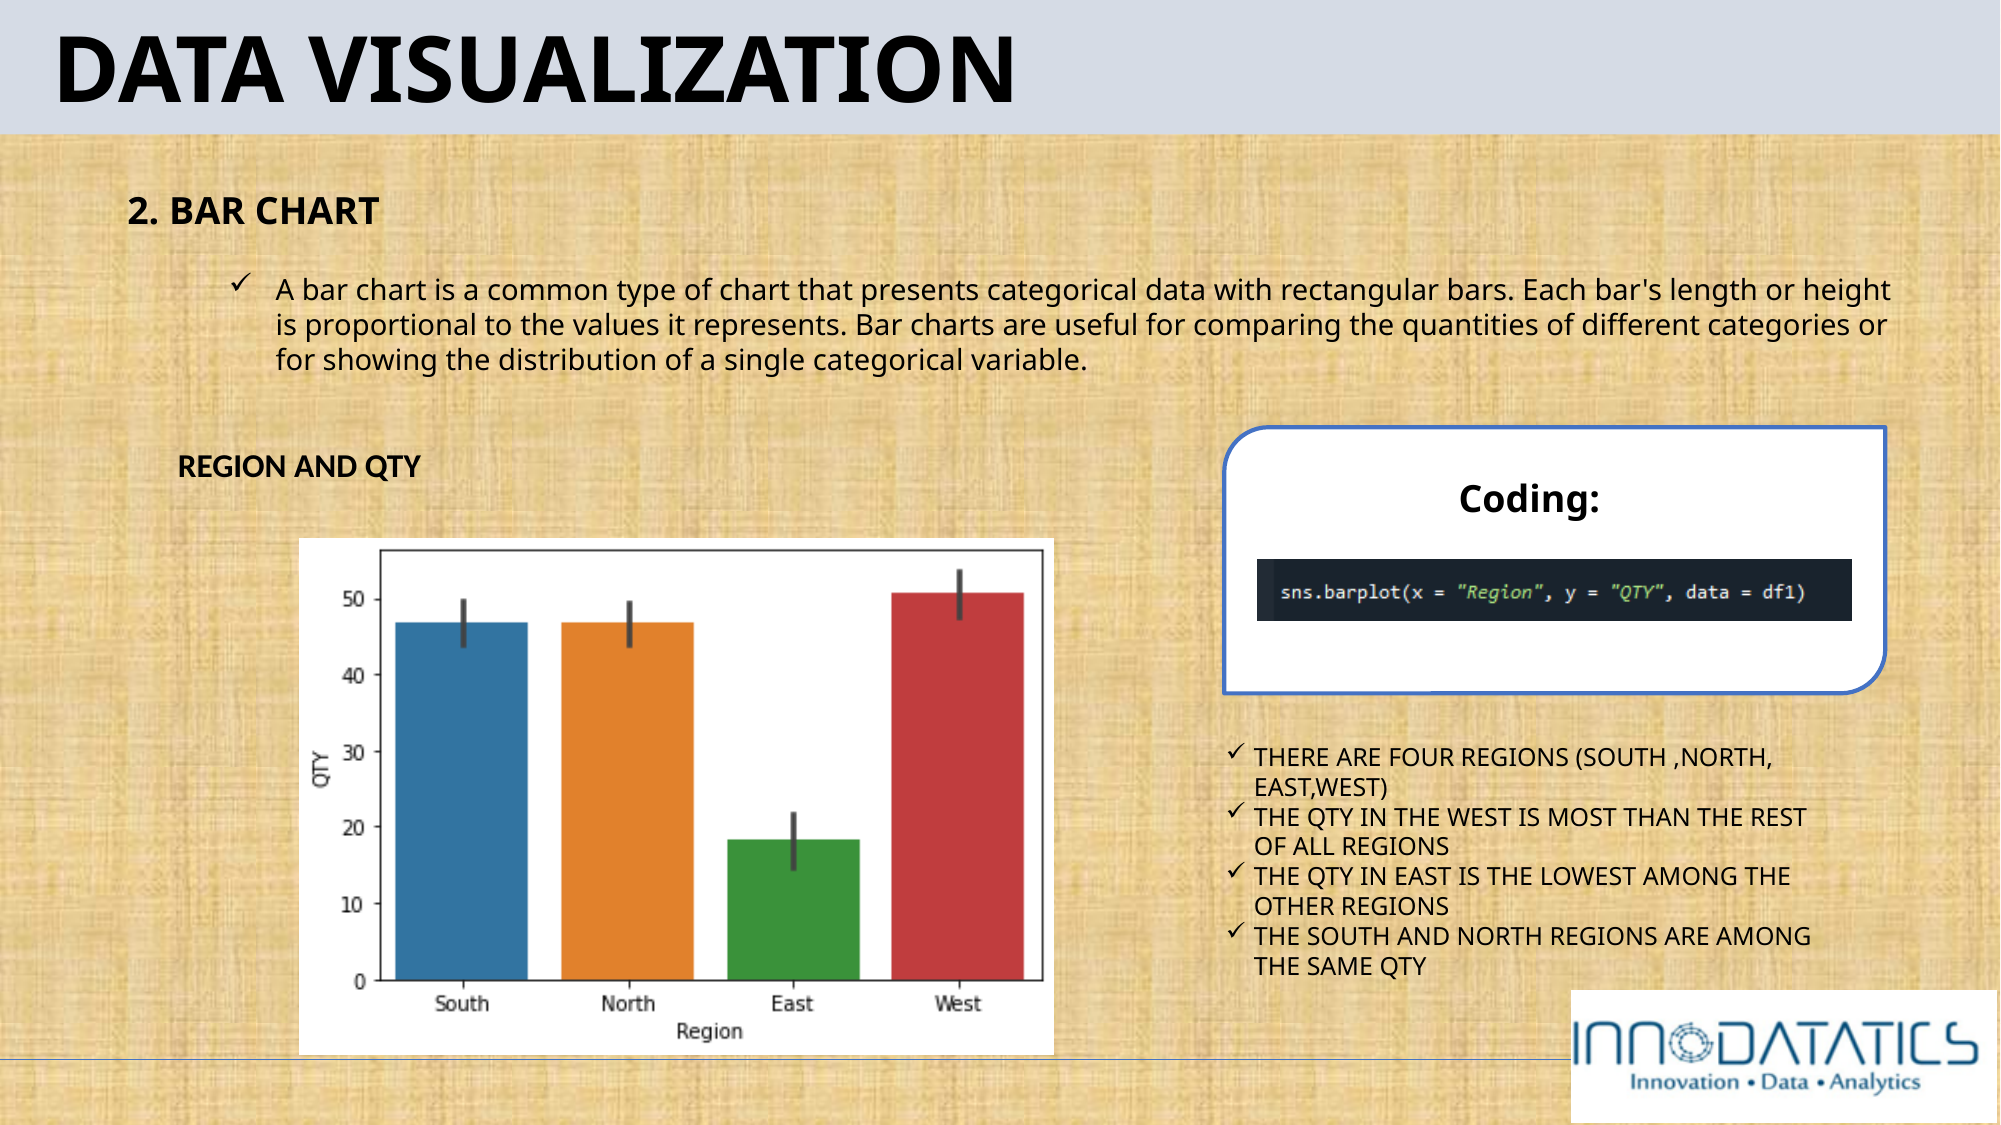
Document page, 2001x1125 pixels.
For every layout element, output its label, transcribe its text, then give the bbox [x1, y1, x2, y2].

title DATA VISUALIZATION [37, 0, 1763, 175]
text_box [1222, 425, 1888, 696]
text_box Coding: [1443, 467, 1700, 528]
text_box 2. BAR CHART [112, 171, 487, 247]
text_box THERE ARE FOUR REGIONS (SOUTH ,NORTH, EAST,WEST) THE QTY IN THE WEST IS MOST THAN THE REST OF ALL REGIONS THE QTY IN EAST IS THE LOWEST AMONG THE OTHER REGIONS THE SOUTH AND NORTH REGIONS ARE AMONG THE SAME QTY [1210, 733, 1858, 988]
text_box REGION AND QTY [163, 433, 437, 491]
picture [0, 0, 2001, 1125]
text_box A bar chart is a common type of chart that presents categorical data with rectangular bars. Each bar's length or height is proportional to the values it represents. Bar charts are useful for comparing the quantities of different categories or for showing the distribution of a single categorical variable. [213, 264, 1926, 384]
